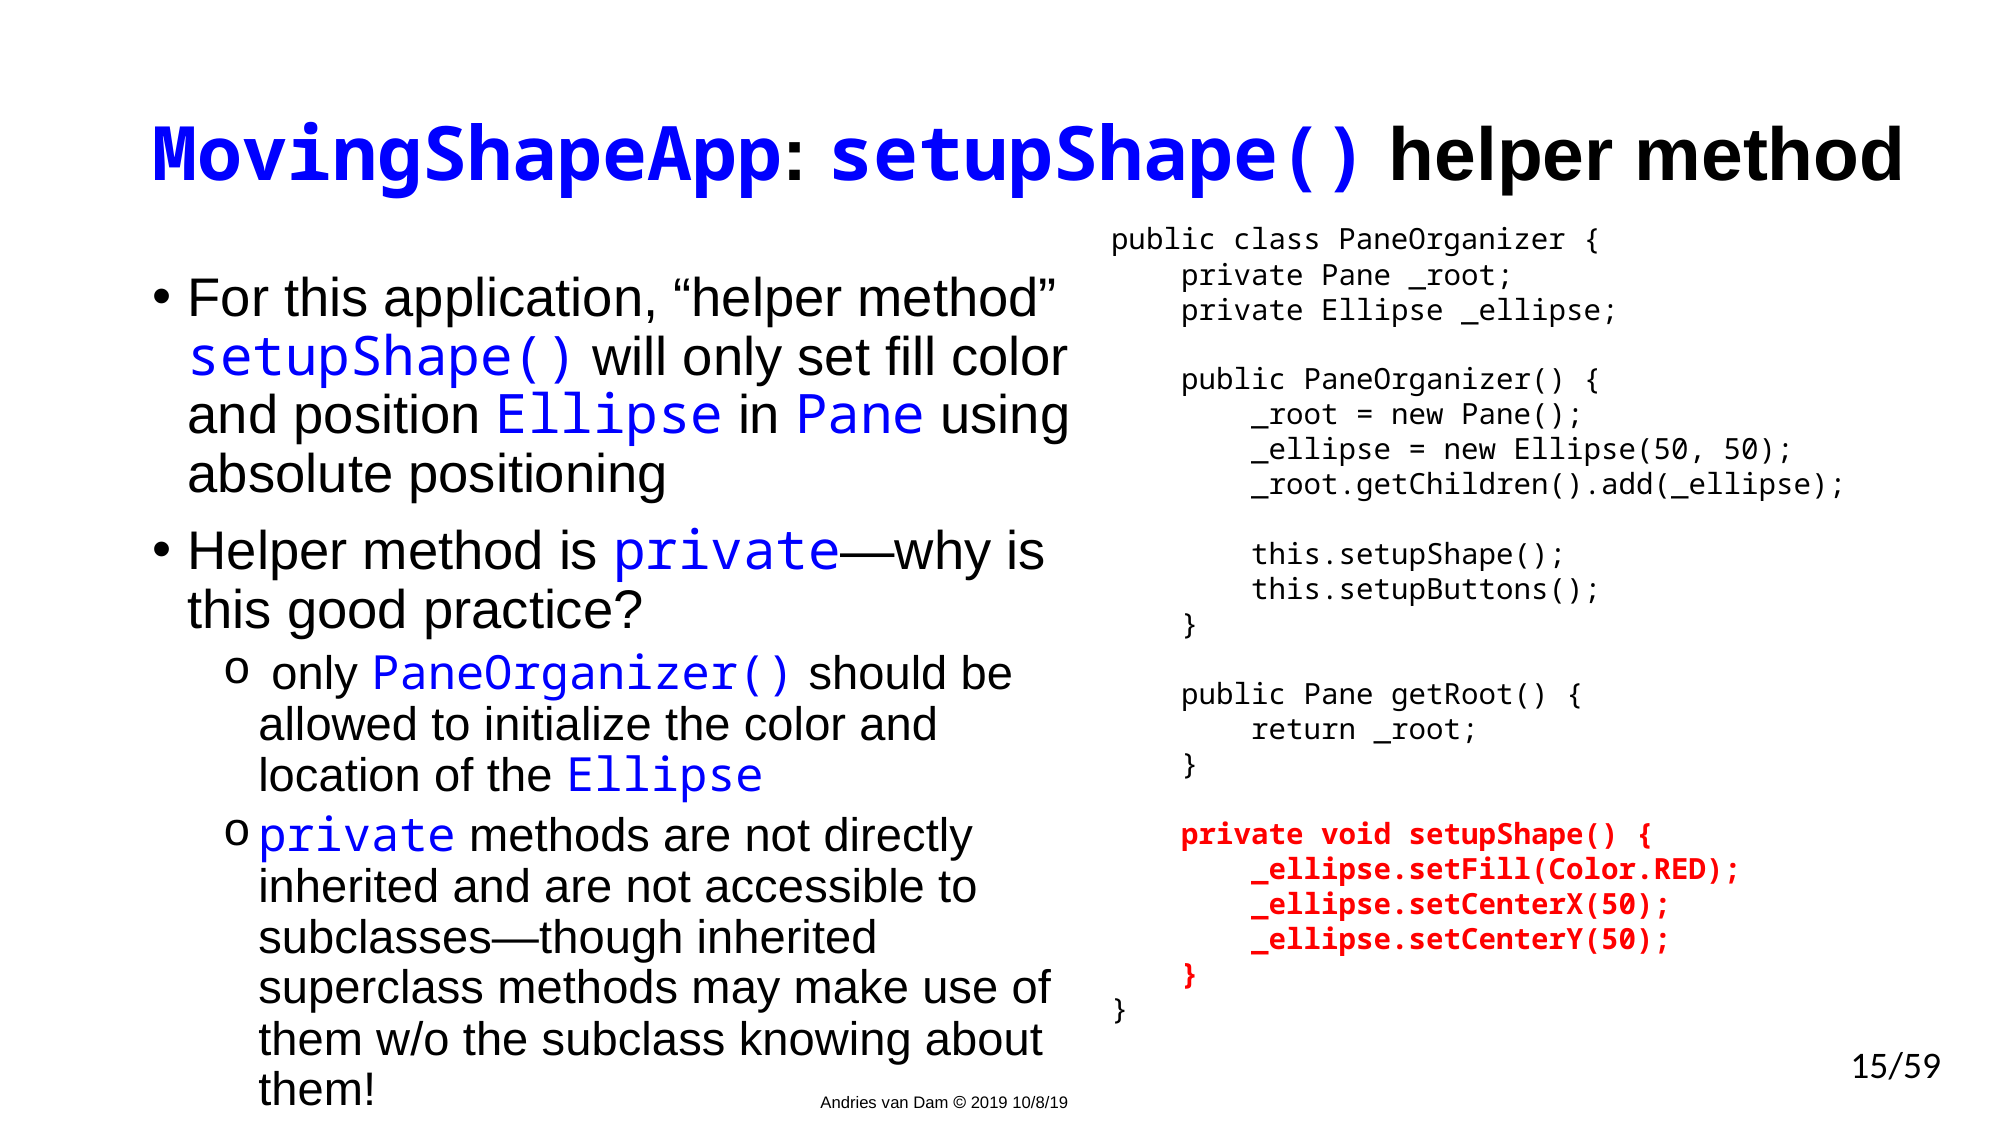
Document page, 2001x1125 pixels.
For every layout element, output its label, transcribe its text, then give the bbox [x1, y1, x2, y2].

text_box public class PaneOrganizer { private Pane _root; private Ellipse _ellipse; public PaneOrganizer() { _root = new Pane(); _ellipse = new Ellipse(50, 50); _root.getChildren().add(_ellipse); this.setupShape(); this.setupButtons(); } public Pane getRoot() { return _root; } private void setupShape() { _ellipse.setFill(Color.RED); _ellipse.setCenterX(50); _ellipse.setCenterY(50); } } [1096, 213, 2000, 1068]
title MovingShapeApp: setupShape() helper method [137, 47, 2000, 262]
list For this application, “helper method” setupShape() will only set fill color and position Ellipse in Pane using absolute positioning Helper method is private—why is this good practice? only PaneOrganizer() should be allowed to initialize the color and location of the Ellipse private methods are not directly inherited and are not accessible to subclasses—though inherited superclass methods may make use of them w/o the subclass knowing about them! [137, 262, 1097, 1125]
